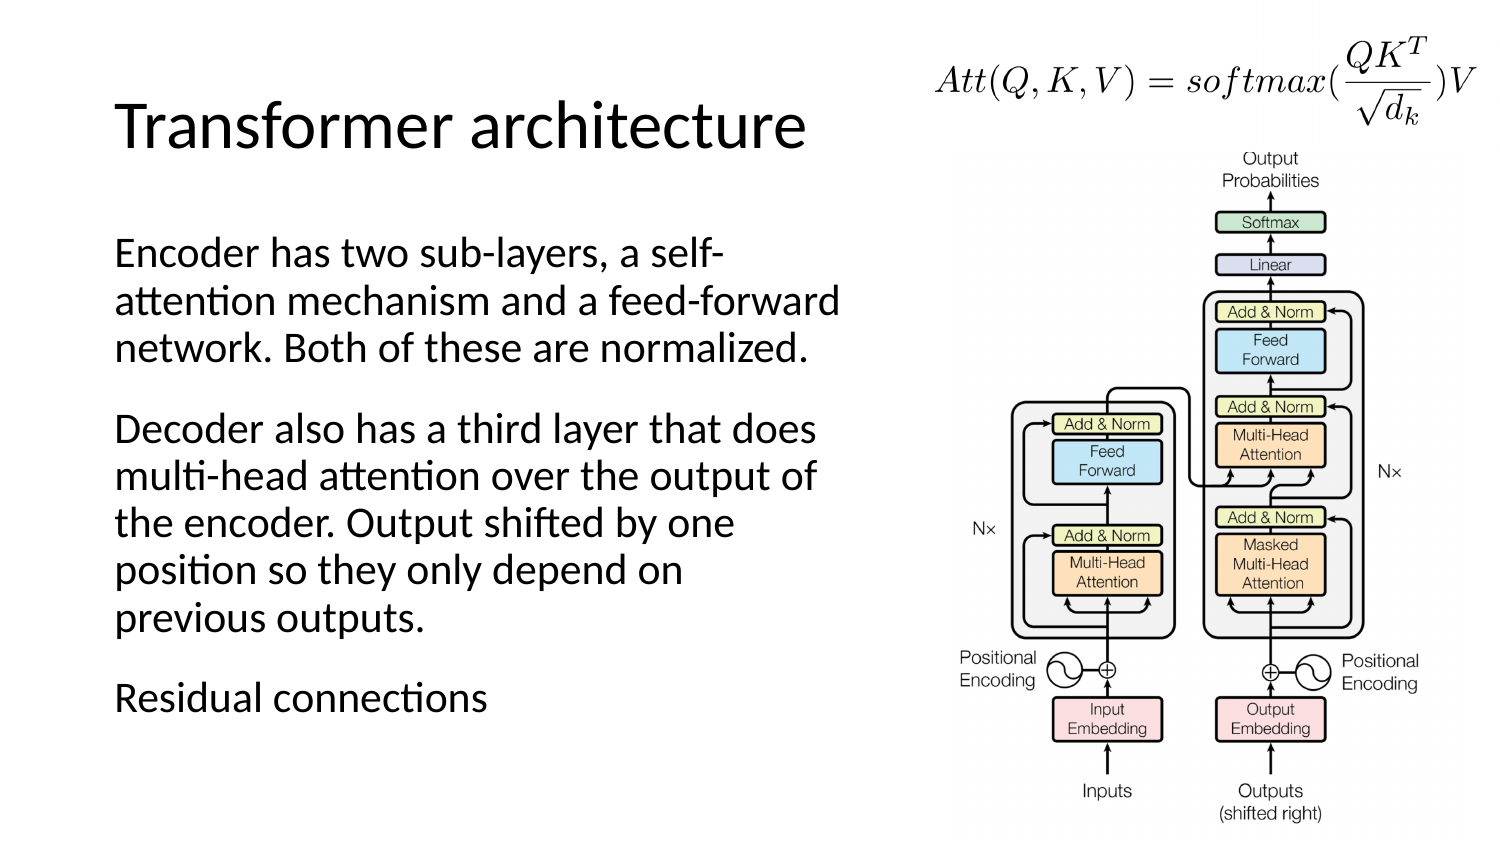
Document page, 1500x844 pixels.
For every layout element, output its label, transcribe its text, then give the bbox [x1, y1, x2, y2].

list Encoder has two sub-layers, a self-attention mechanism and a feed-forward network. Both of these are normalized. Decoder also has a third layer that does multi-head attention over the output of the encoder. Output shifted by one position so they only depend on previous outputs. Residual connections [103, 224, 857, 760]
picture [914, 0, 1500, 839]
title Transformer architecture [103, 44, 945, 208]
